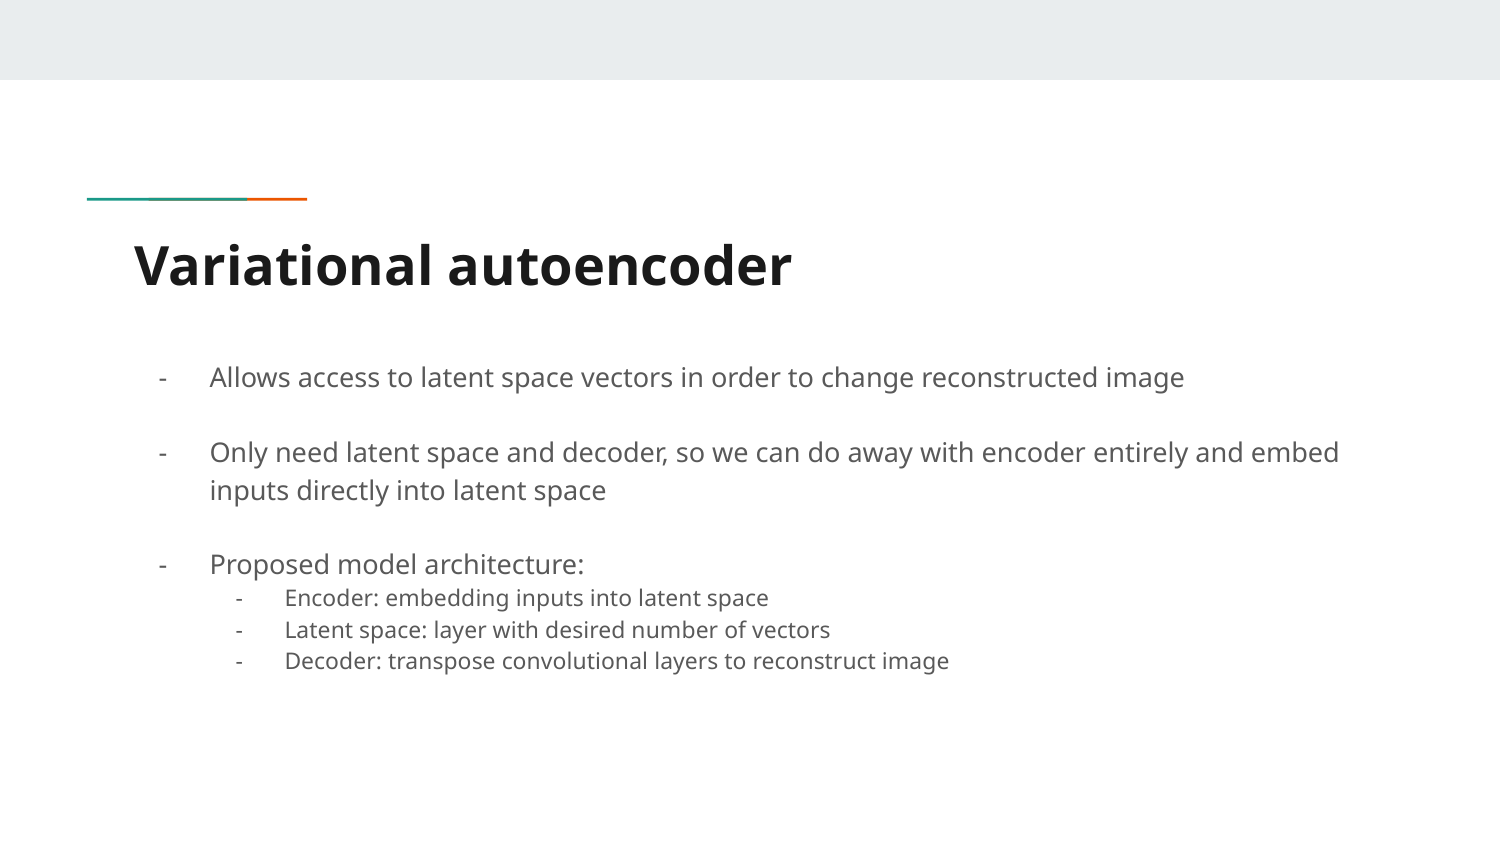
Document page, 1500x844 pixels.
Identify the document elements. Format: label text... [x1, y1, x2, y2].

list Allows access to latent space vectors in order to change reconstructed image Only need latent space and decoder, so we can do away with encoder entirely and embed inputs directly into latent space Proposed model architecture: Encoder: embedding inputs into latent space Latent space: layer with desired number of vectors Decoder: transpose convolutional layers to reconstruct image [119, 341, 1381, 712]
title Variational autoencoder [119, 216, 1381, 305]
